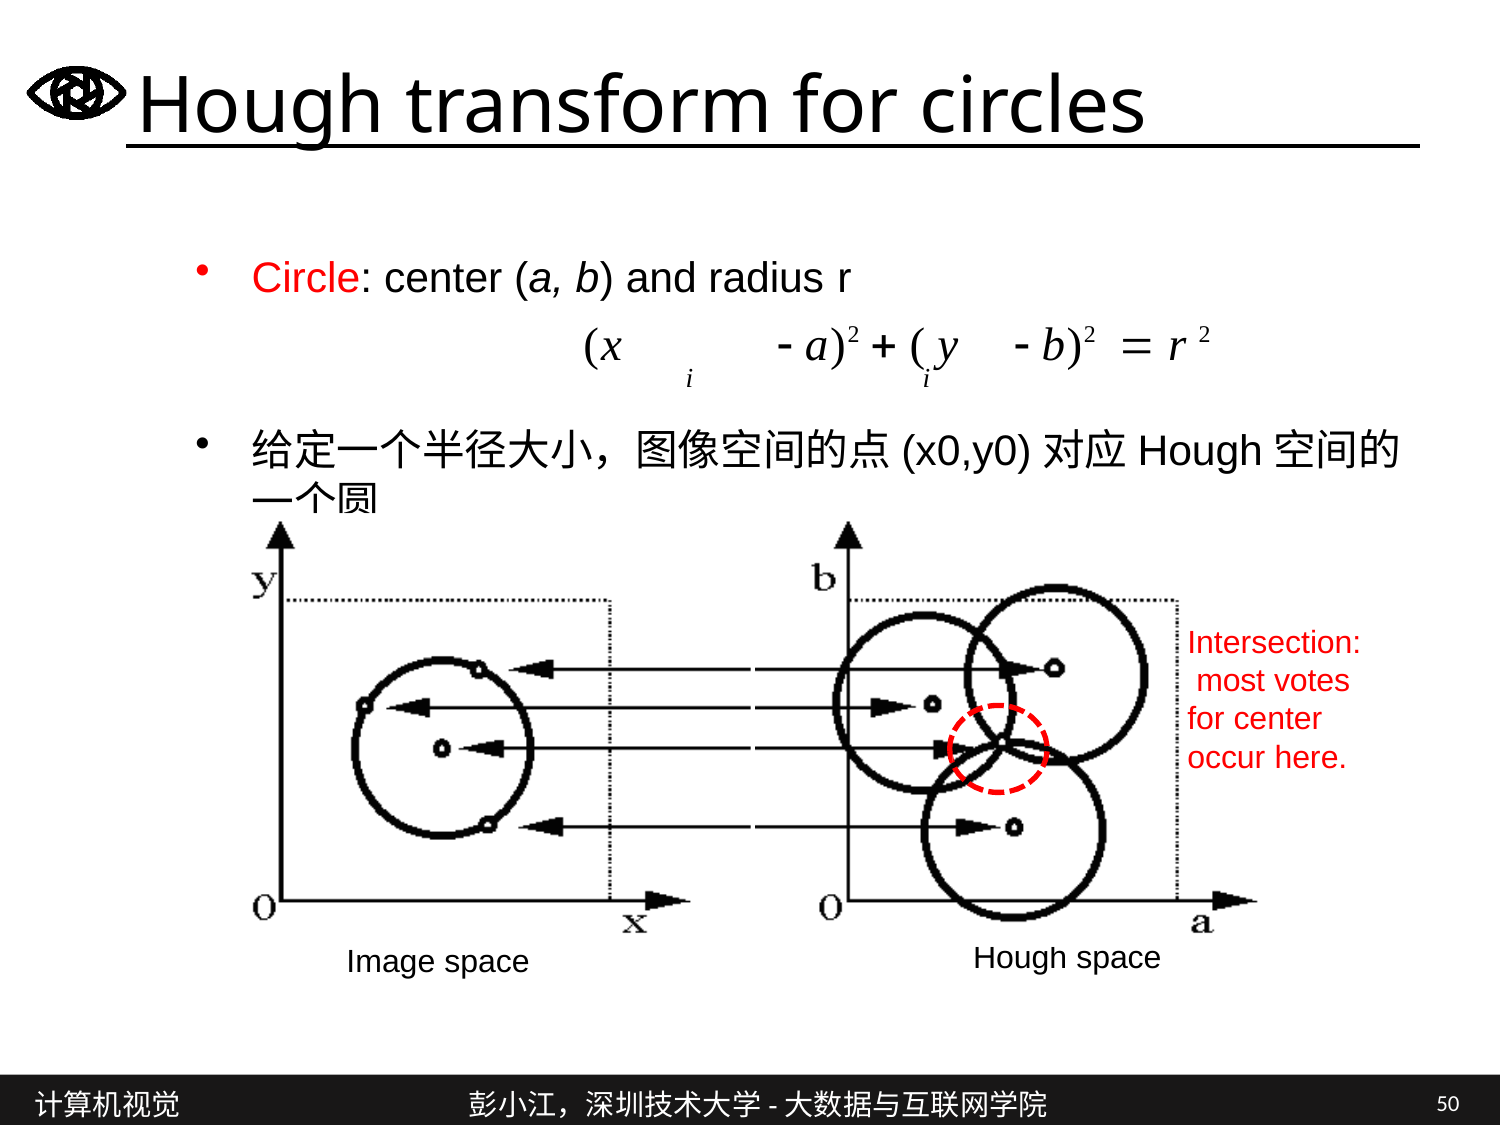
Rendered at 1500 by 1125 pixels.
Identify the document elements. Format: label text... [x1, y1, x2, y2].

text_box [952, 766, 967, 783]
text_box [1008, 703, 1026, 715]
text_box Hough space [971, 947, 1164, 975]
text_box [1040, 729, 1050, 747]
text_box [966, 705, 984, 717]
text_box [987, 788, 1005, 796]
text_box [227, 513, 751, 947]
text_box [1040, 751, 1050, 768]
text_box [755, 513, 1273, 947]
text_box [987, 702, 1005, 709]
text_box [947, 734, 955, 764]
title Hough transform for circles [133, 5, 1196, 196]
text_box Intersection: most votes for center occur here. [1185, 619, 1364, 775]
text_box [1009, 783, 1026, 794]
text_box [951, 715, 966, 732]
text_box [967, 781, 984, 793]
text_box Image space [344, 947, 532, 979]
text_box [1027, 769, 1043, 785]
text_box [1027, 712, 1043, 728]
text_box Circle: center (a, b) and radius r (x  a)2  ( y  b)2  r 2 i i 给定一个半径大小，图像空间的点(x0,y0)对应Hough空间的一个圆 [187, 235, 1485, 526]
